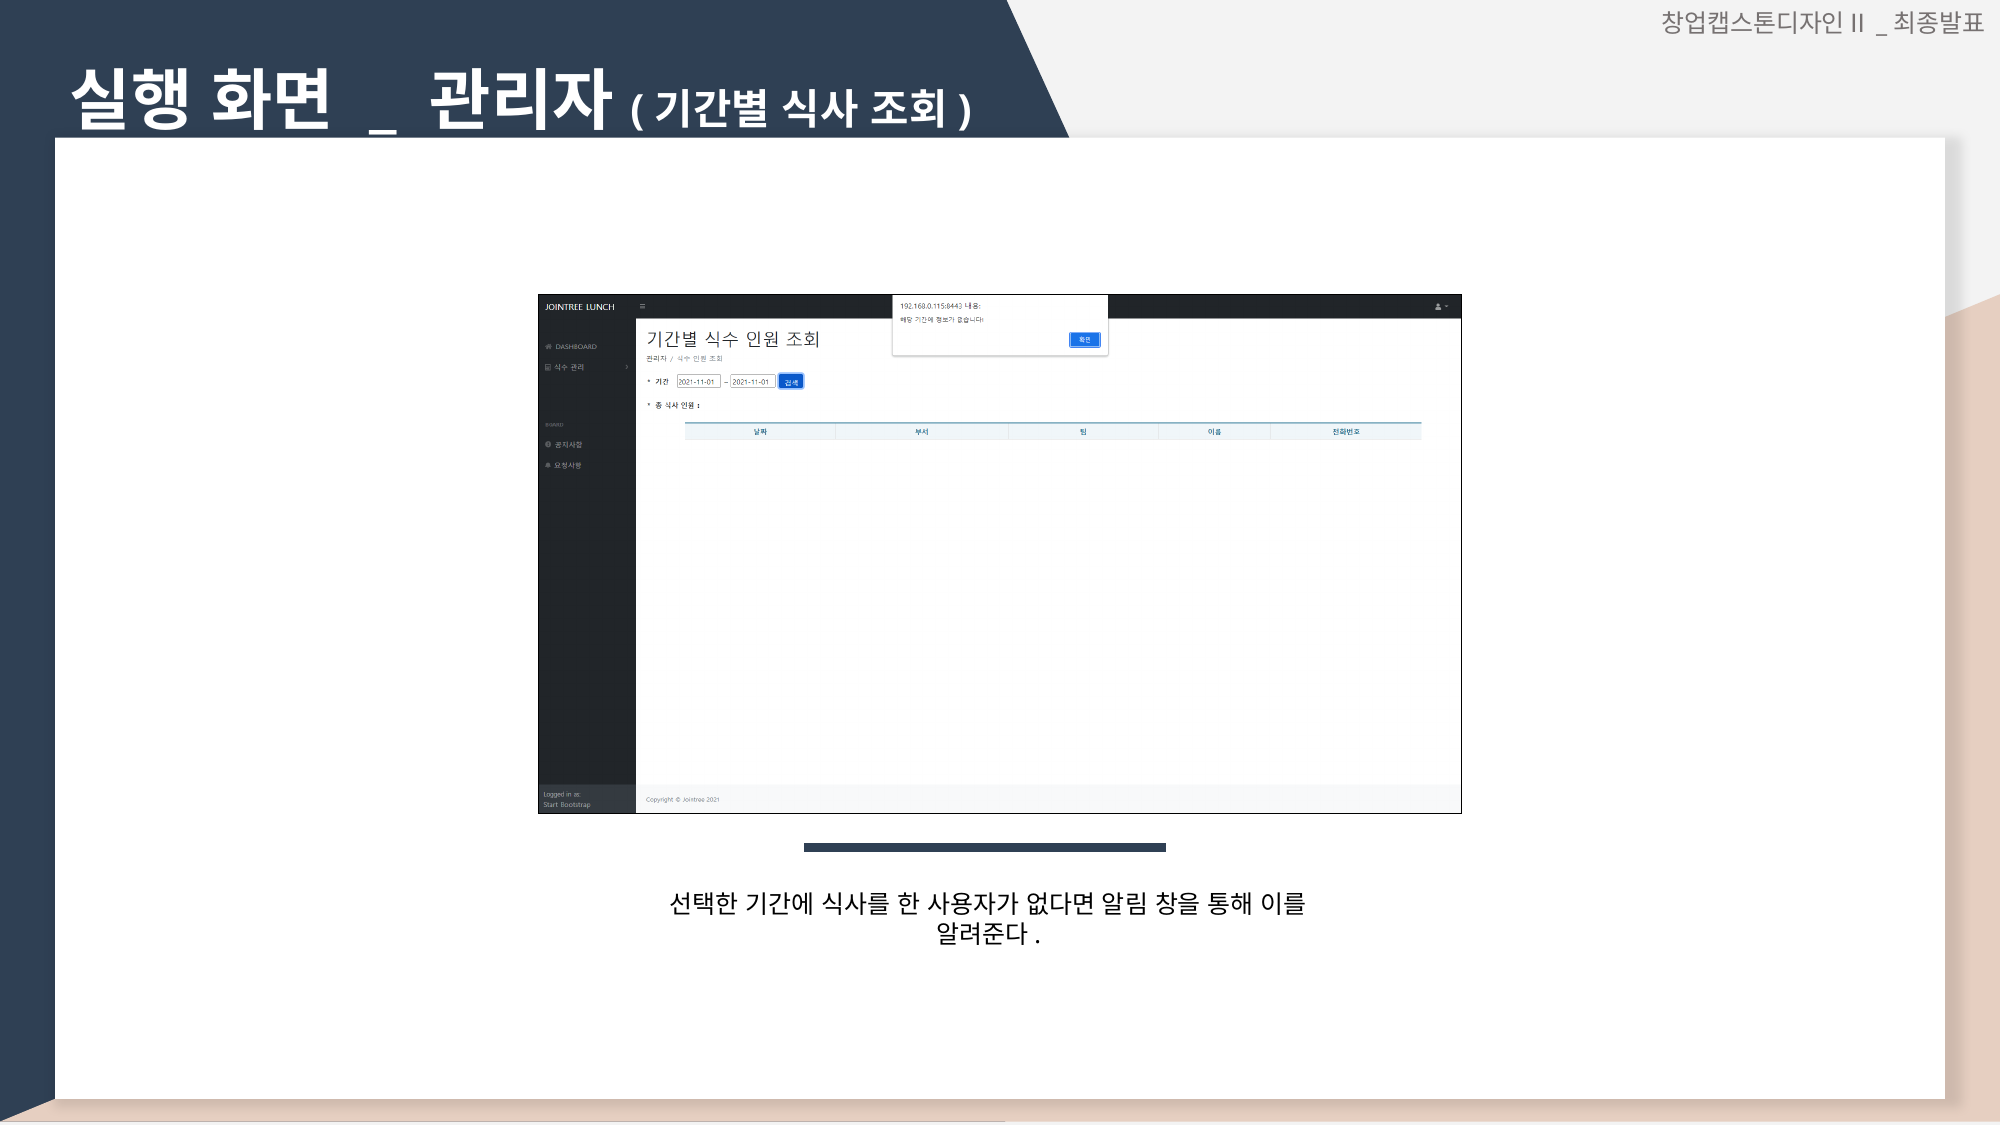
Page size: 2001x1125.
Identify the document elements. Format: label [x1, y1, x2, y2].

text_box [0, 0, 2000, 1122]
picture [538, 294, 1462, 814]
